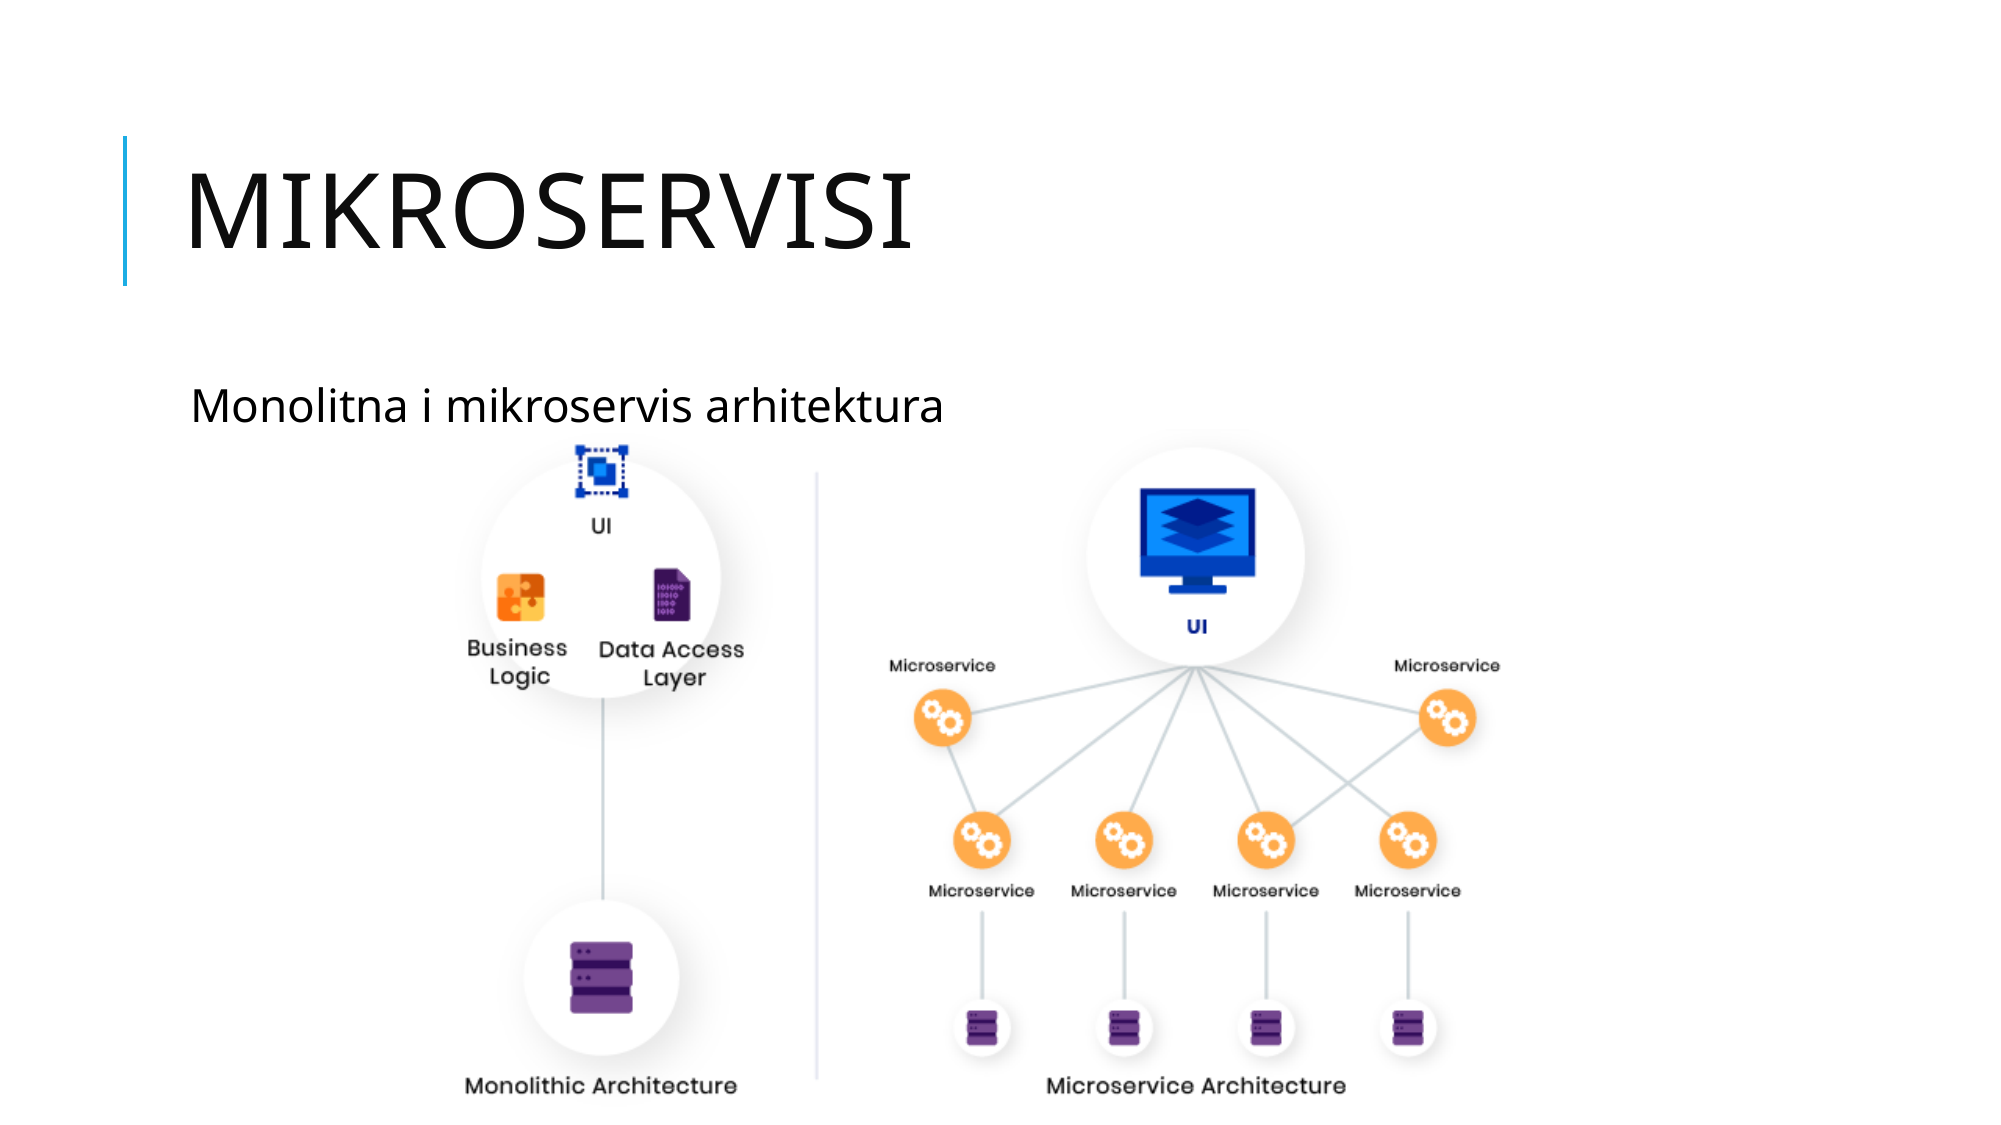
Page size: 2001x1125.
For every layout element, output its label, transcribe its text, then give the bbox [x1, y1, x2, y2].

list Monolitna i mikroservis arhitektura [168, 375, 1763, 1035]
title Mikroservisi [168, 96, 1763, 342]
picture [438, 428, 1535, 1125]
